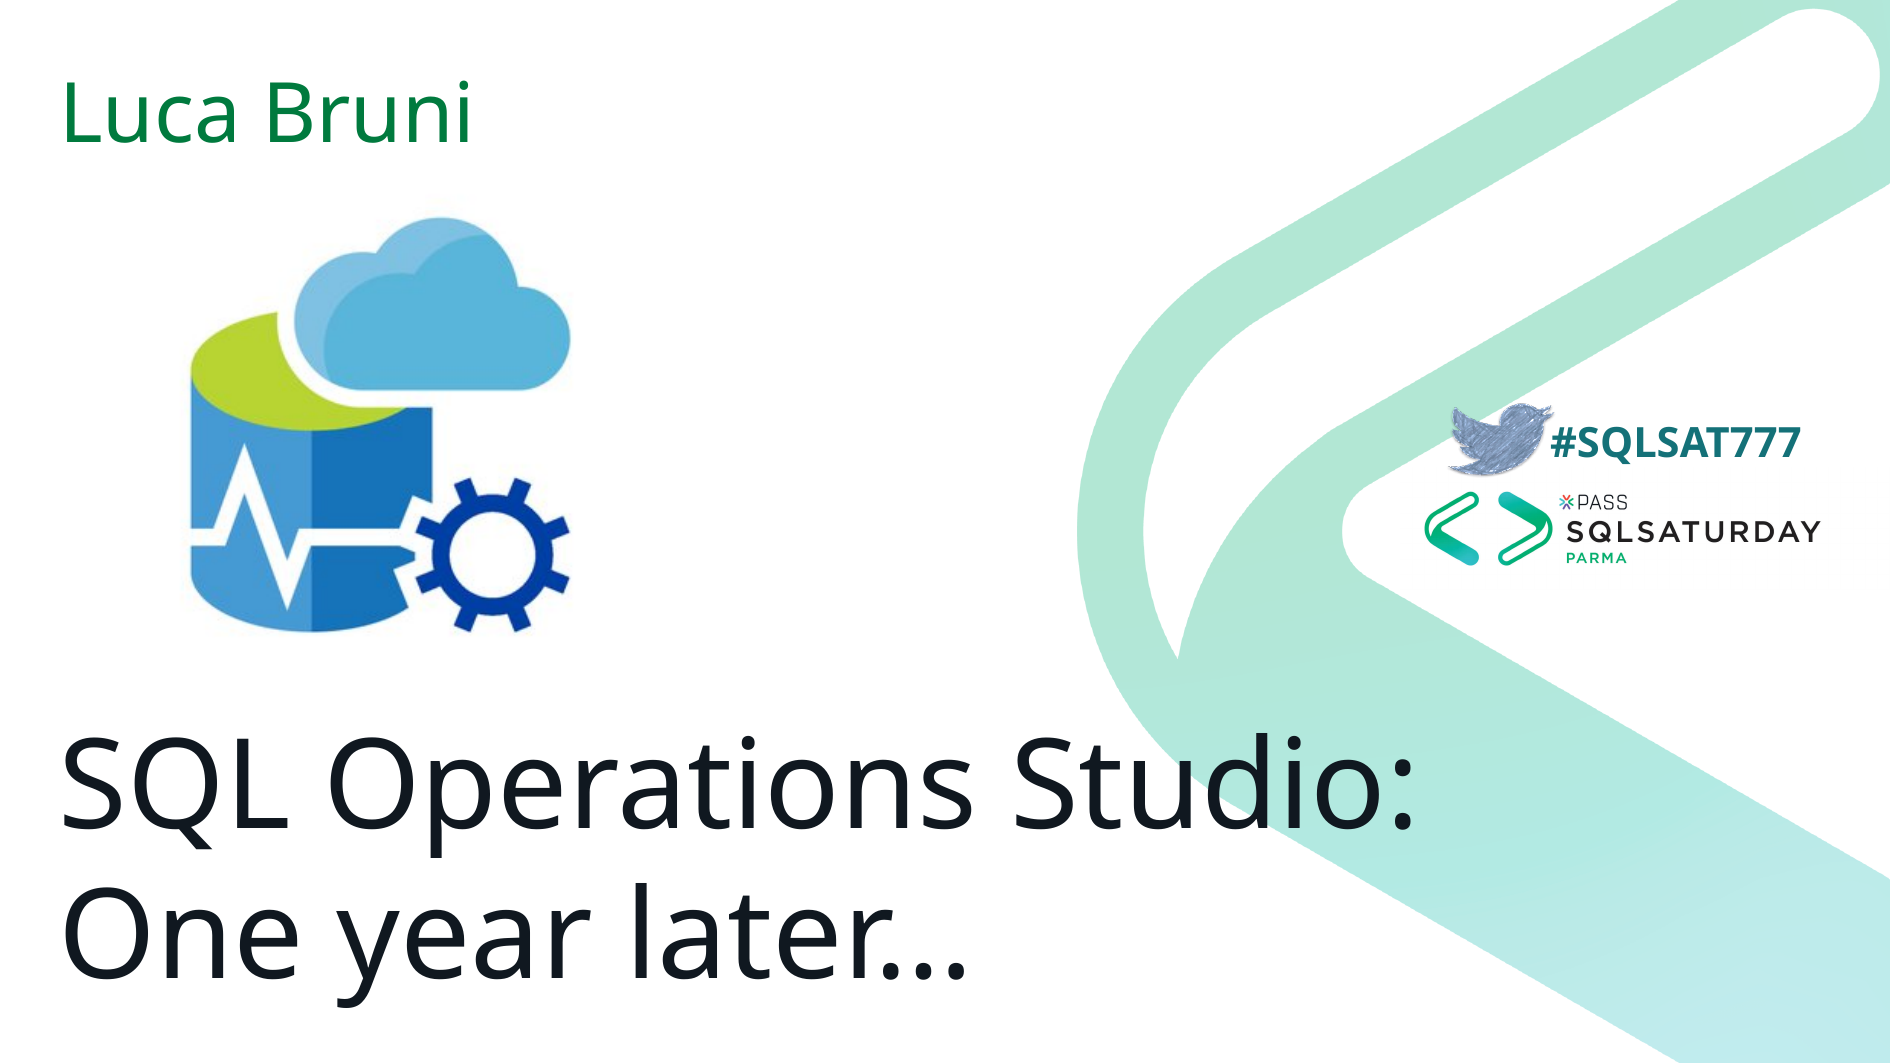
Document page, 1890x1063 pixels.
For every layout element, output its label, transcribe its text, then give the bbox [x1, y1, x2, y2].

picture [1075, 0, 1890, 1063]
list Luca Bruni [59, 59, 1831, 237]
picture [58, 122, 670, 734]
title SQL Operations Studio: One year later… [59, 620, 1831, 1004]
